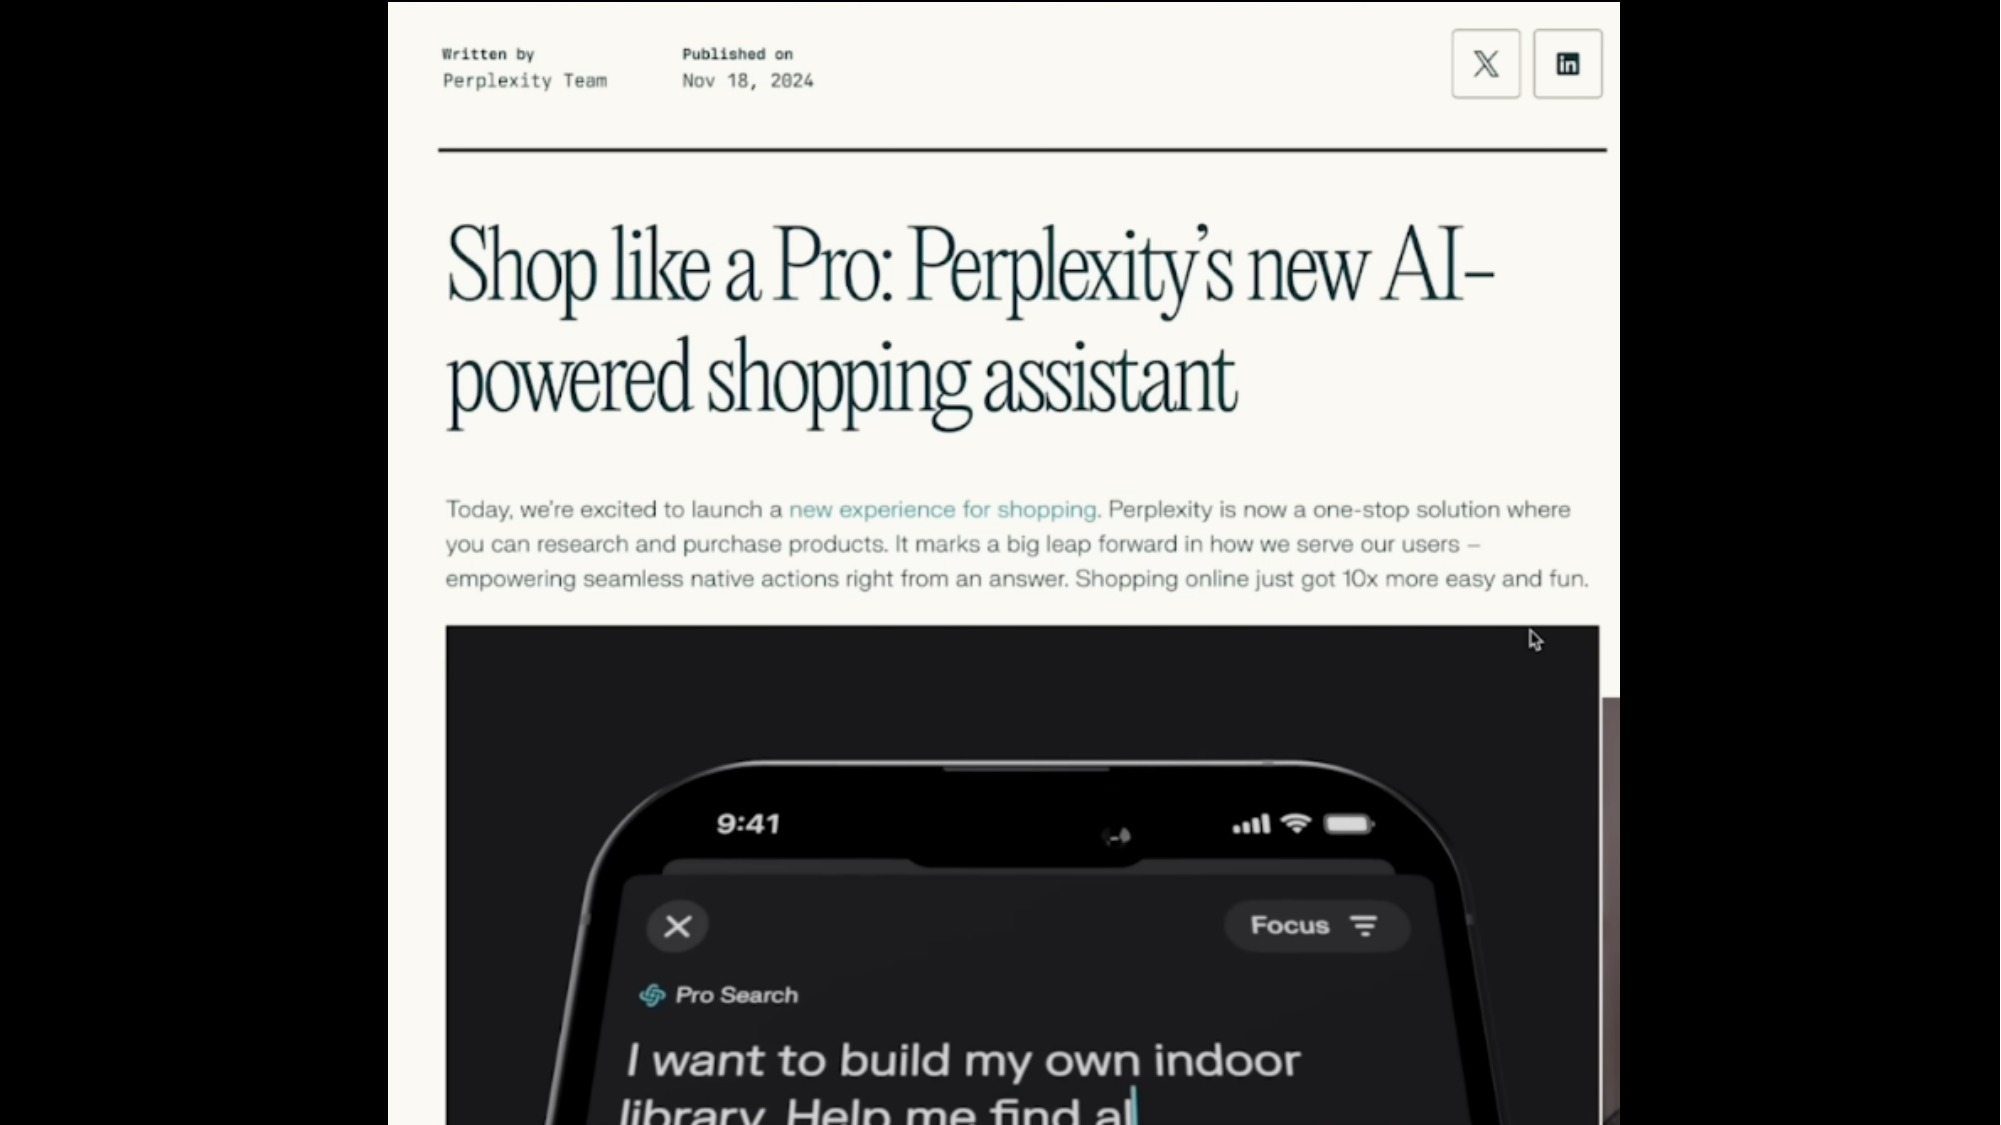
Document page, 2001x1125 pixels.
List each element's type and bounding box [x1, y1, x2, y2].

picture [388, 1, 1620, 1125]
